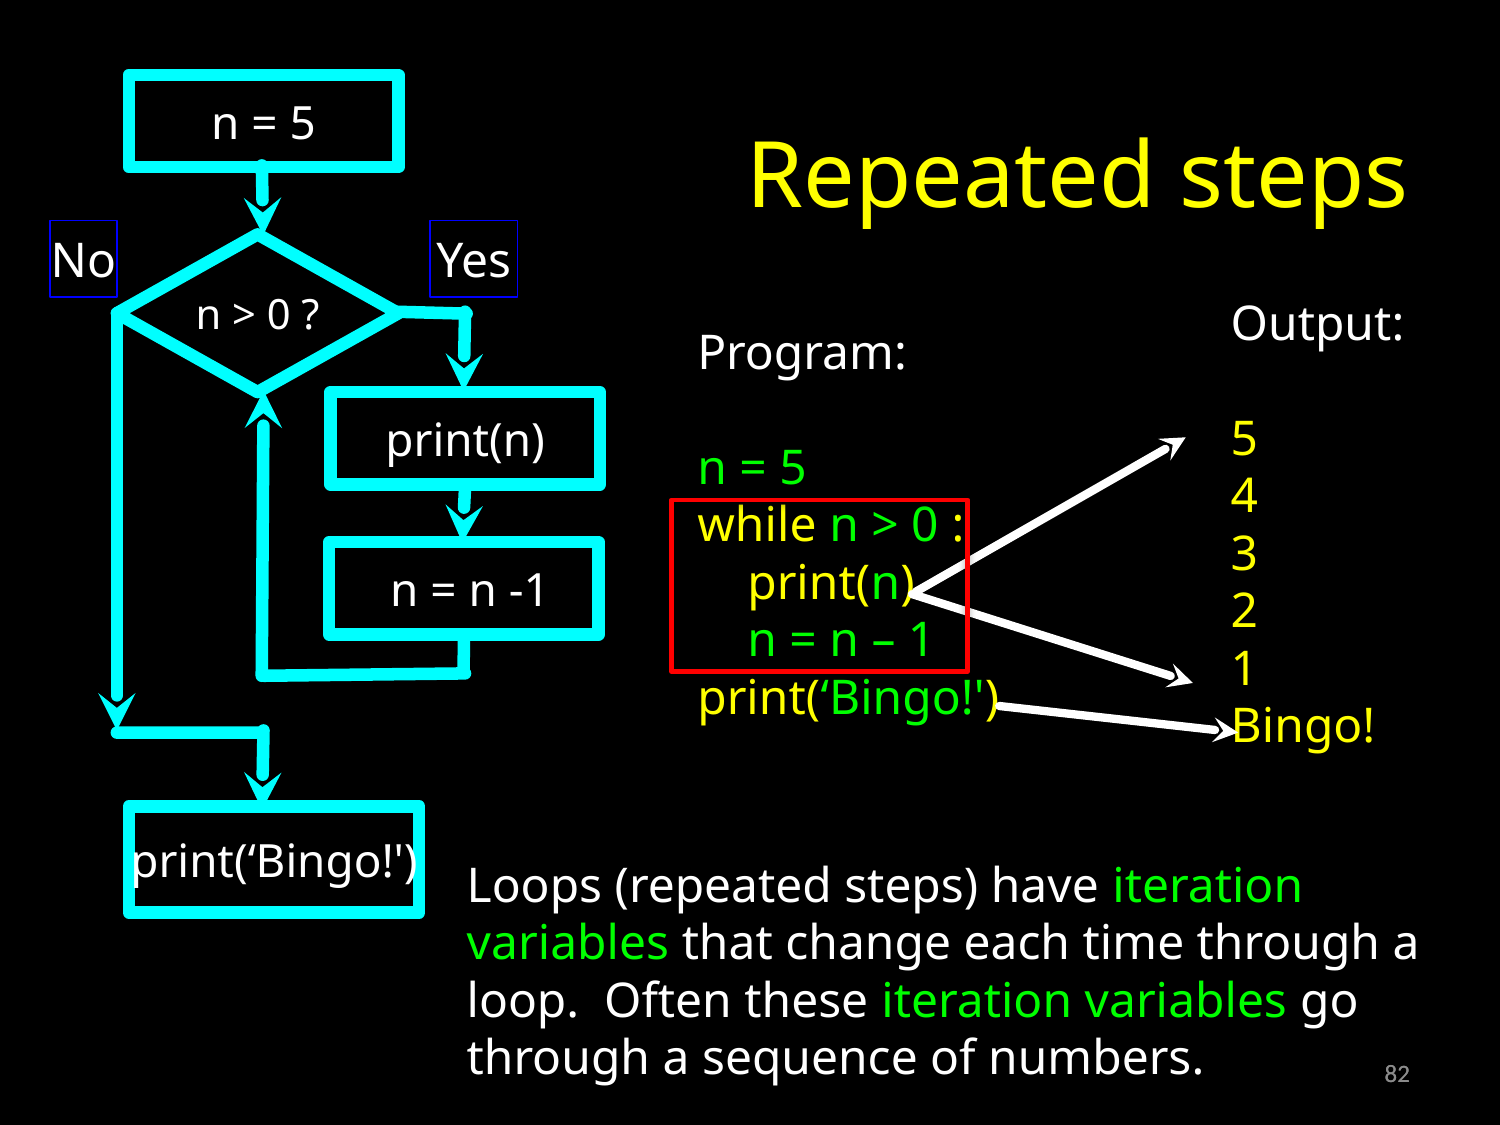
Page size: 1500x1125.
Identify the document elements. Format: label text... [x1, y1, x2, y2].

text_box [671, 499, 910, 672]
text_box 82 [1074, 1042, 1425, 1103]
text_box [911, 593, 1194, 684]
text_box Program: n = 5 while n > 0 : print(n) n = n – 1 print(‘Bingo!') [697, 313, 1037, 498]
text_box Yes [429, 220, 518, 297]
text_box n = 5 [128, 75, 399, 168]
text_box n = n -1 [329, 542, 599, 635]
text_box n > 0 ? [122, 235, 391, 392]
text_box Repeated steps [671, 29, 1485, 313]
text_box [915, 436, 1186, 592]
text_box Program: n = 5 while n > 0 : print(n) n = n – 1 print(‘Bingo!') [697, 680, 1037, 761]
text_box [998, 705, 1239, 733]
text_box print(‘Bingo!') [128, 806, 420, 913]
text_box No [50, 220, 117, 297]
text_box print(n) [330, 392, 600, 485]
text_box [462, 484, 466, 543]
text_box Loops (repeated steps) have iteration variables that change each time through a loop. Often these iteration variables go through a sequence of numbers. [466, 867, 1500, 1072]
text_box Output: 5 4 3 2 1 Bingo! [1230, 313, 1415, 786]
